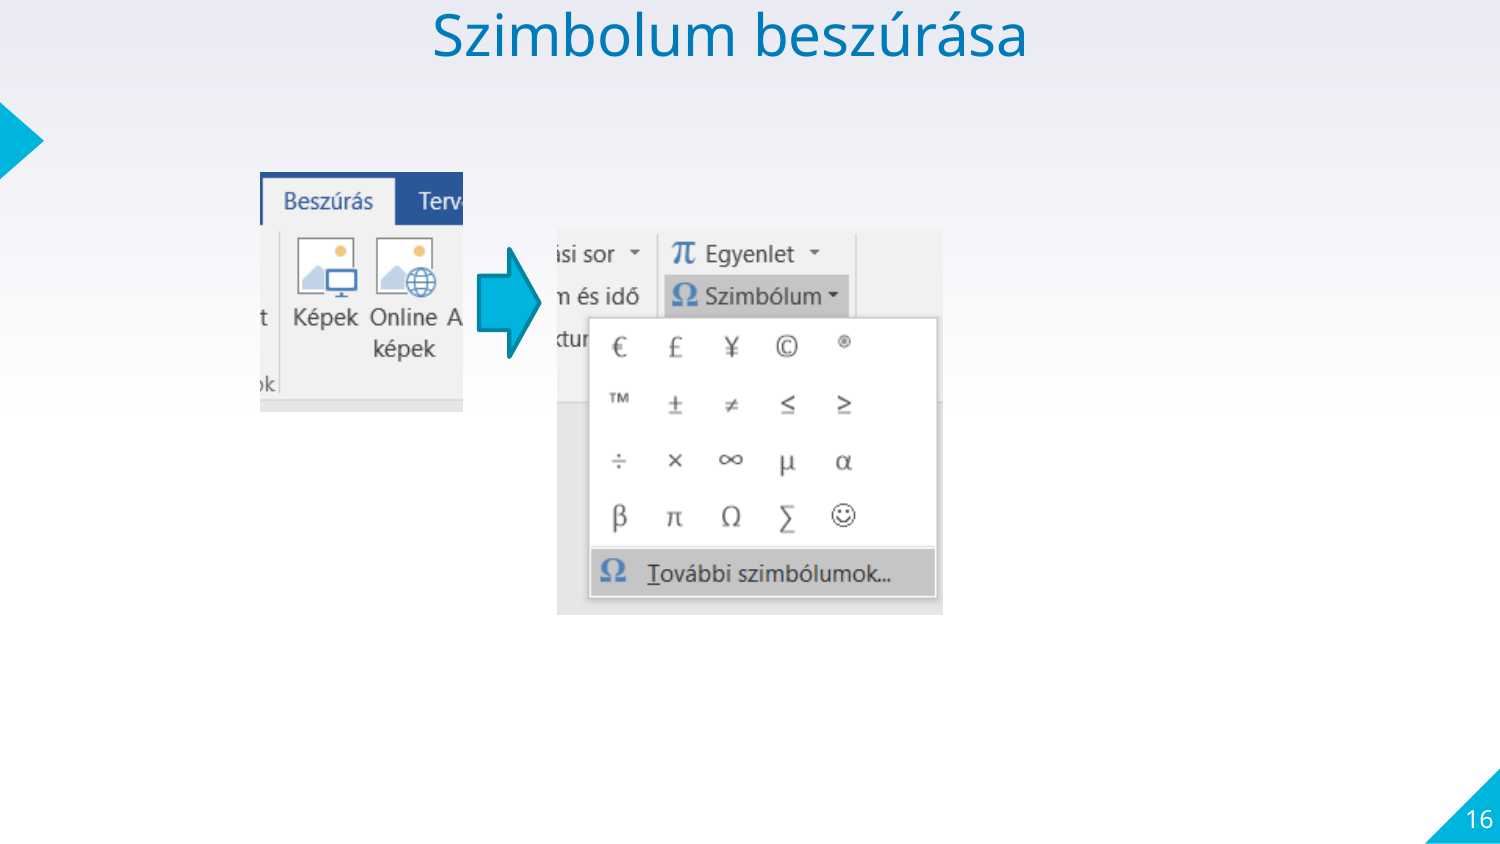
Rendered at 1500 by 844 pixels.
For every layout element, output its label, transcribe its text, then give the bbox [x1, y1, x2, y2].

picture [260, 171, 463, 412]
picture [556, 228, 944, 616]
slide_number 16 [1418, 760, 1494, 838]
text_box [476, 246, 542, 360]
title Szimbolum beszúrása [78, 11, 1384, 73]
